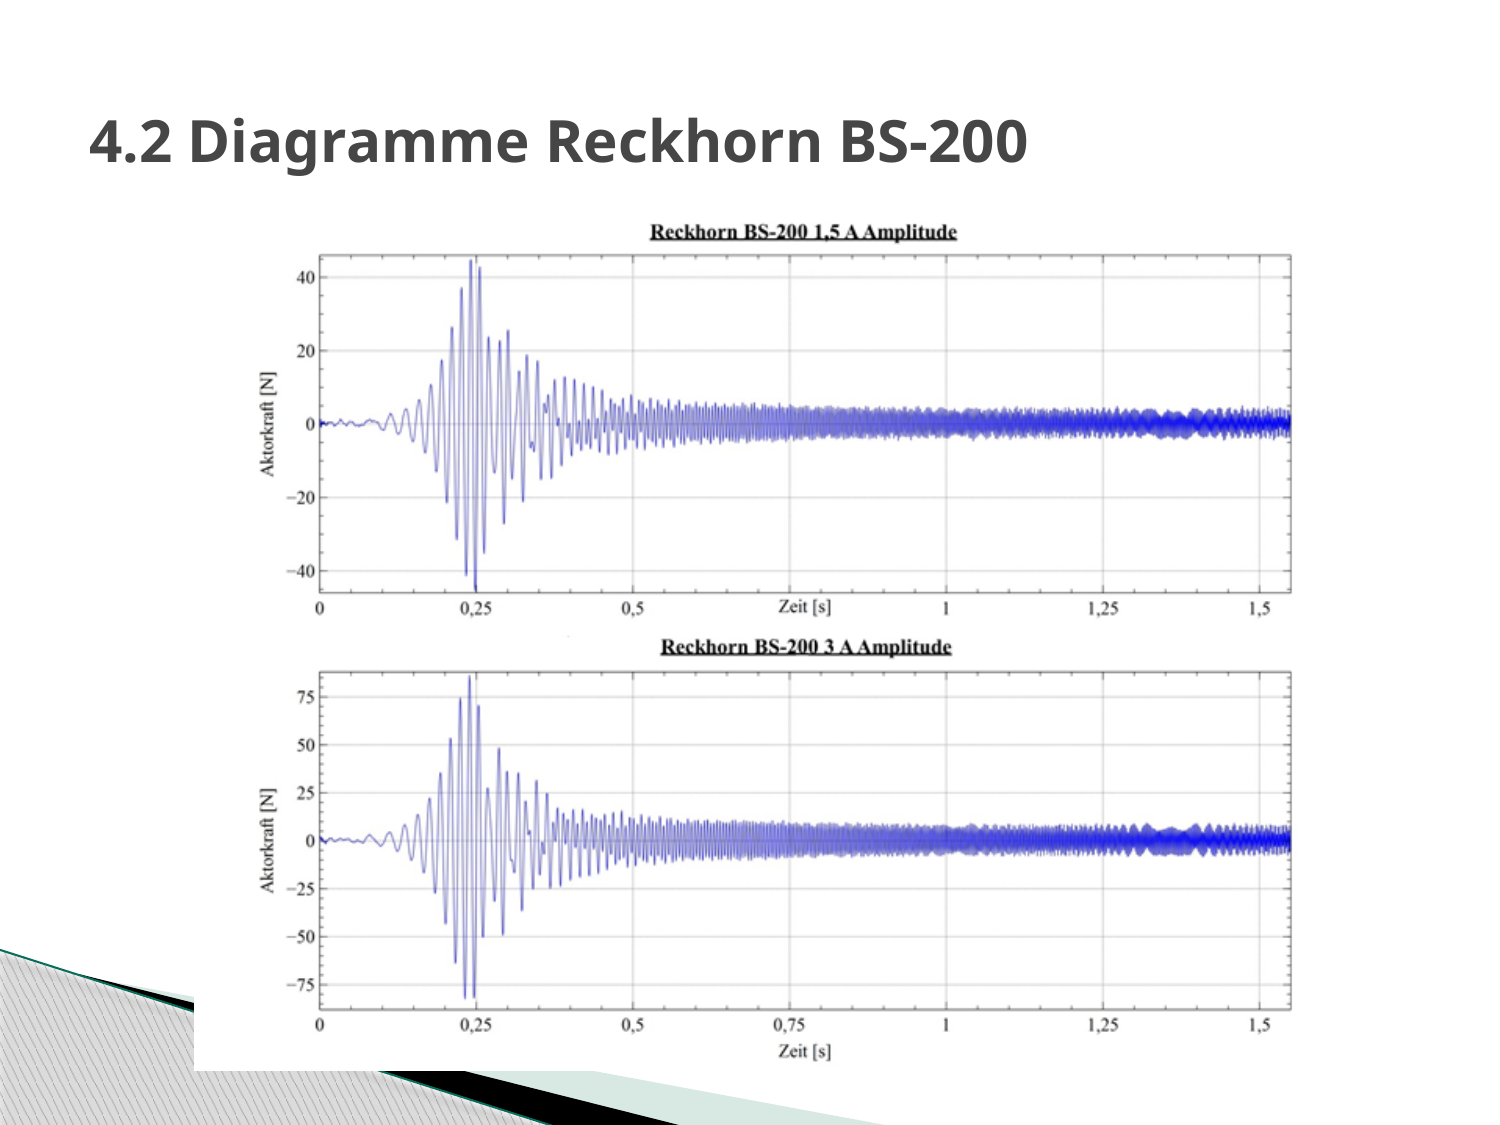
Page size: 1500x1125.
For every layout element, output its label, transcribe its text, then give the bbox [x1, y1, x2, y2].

title 4.2 Diagramme Reckhorn BS-200 [75, 45, 1425, 233]
picture [194, 201, 1339, 1071]
